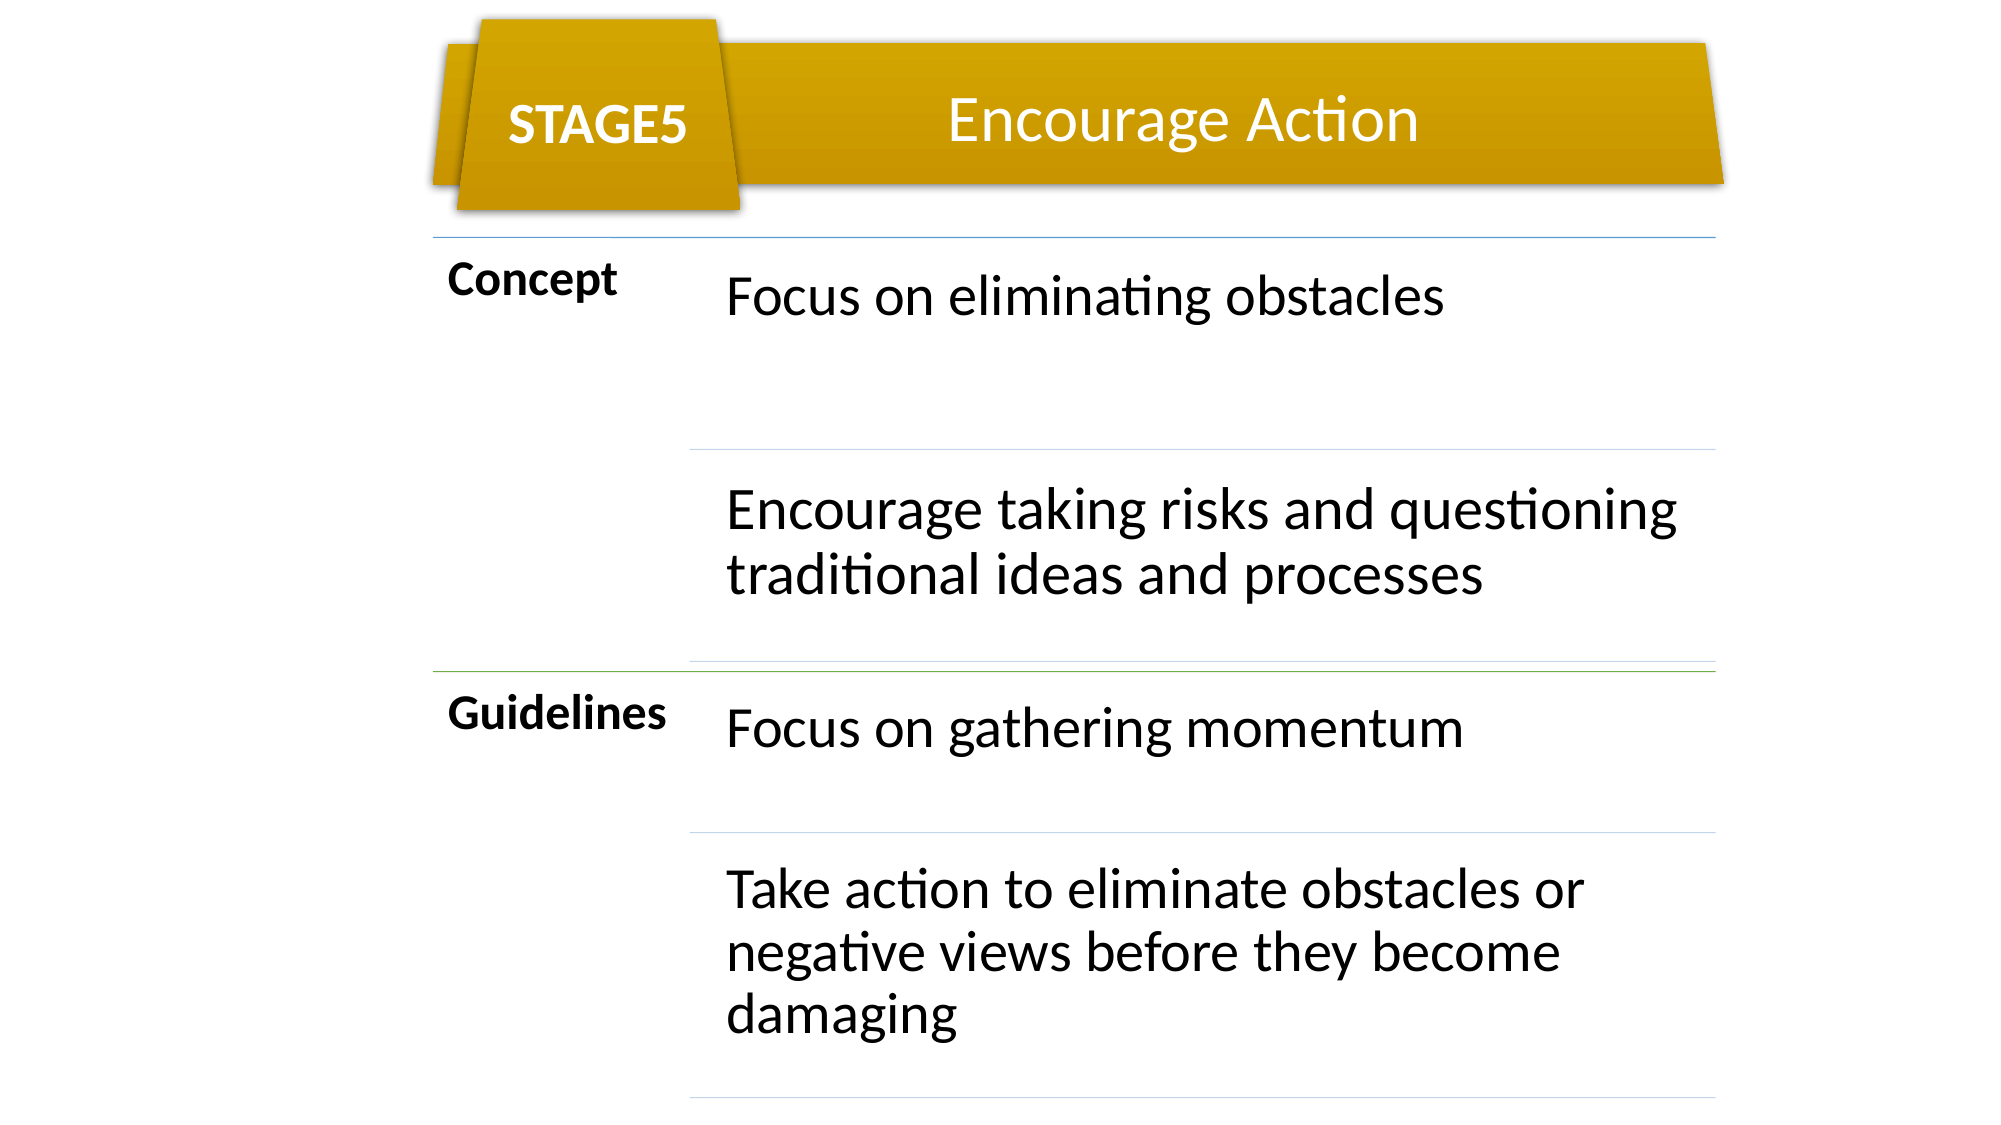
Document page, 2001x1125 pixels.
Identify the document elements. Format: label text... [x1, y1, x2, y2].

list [432, 237, 1716, 1106]
text_box STAGE5 [457, 19, 741, 210]
text_box [432, 43, 470, 186]
text_box Encourage Action [726, 42, 1724, 185]
